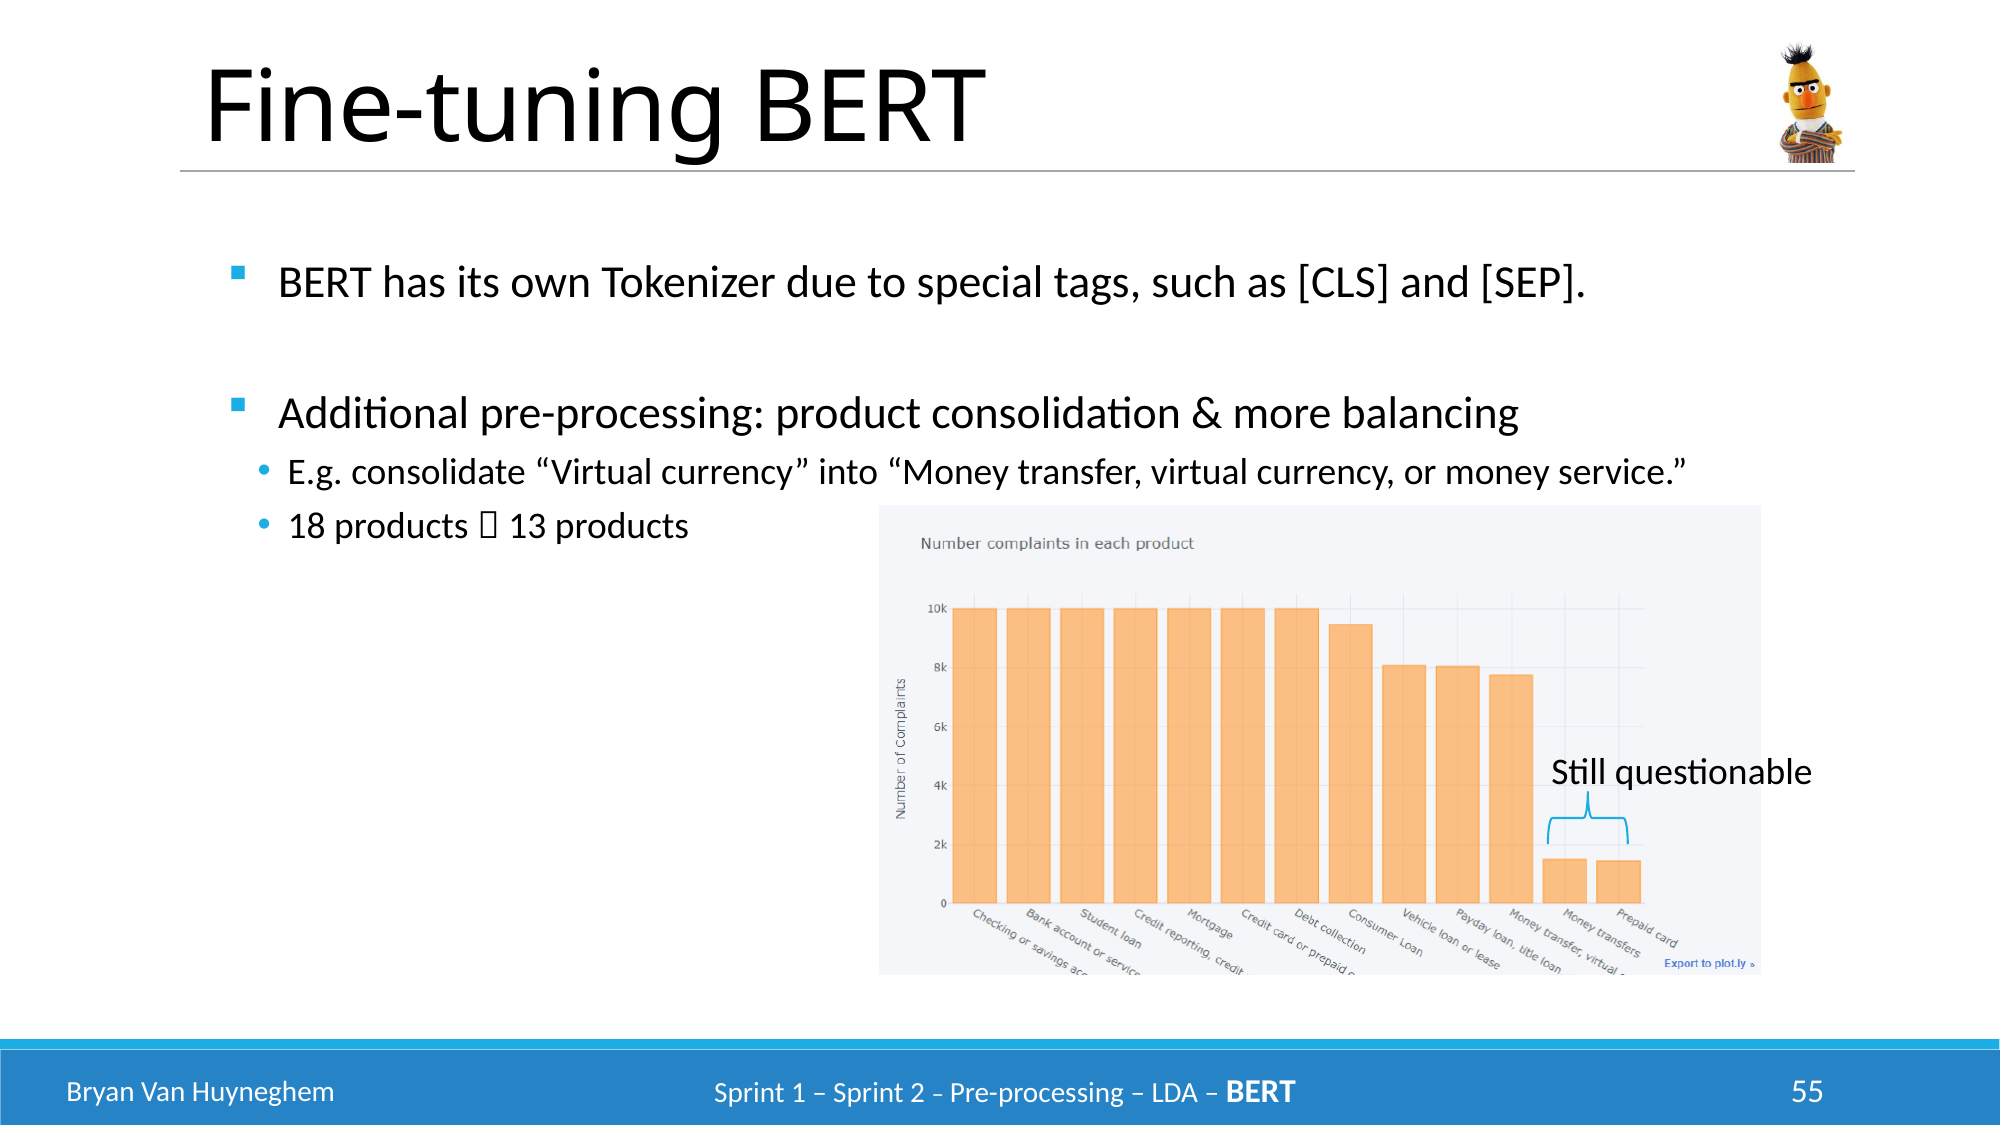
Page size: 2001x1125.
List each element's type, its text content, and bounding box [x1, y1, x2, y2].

picture [879, 503, 1762, 976]
slide_number Bryan Van Huyneghem [51, 1059, 359, 1120]
text_box [179, 47, 1759, 170]
slide_number 55 [1741, 1059, 1840, 1120]
picture [1760, 36, 1856, 164]
footer Sprint 1 – Sprint 2 – Pre-processing – LDA – BERT [359, 1059, 1651, 1120]
text_box BERT has its own Tokenizer due to special tags, such as [CLS] and [SEP]. Additional pre-processing: product consolidation & more balancing E.g. consolidate “Virtual currency” into “Money transfer, virtual currency, or money service.” 18 products  13 products [179, 233, 1830, 963]
text_box Still questionable [1769, 739, 1828, 800]
